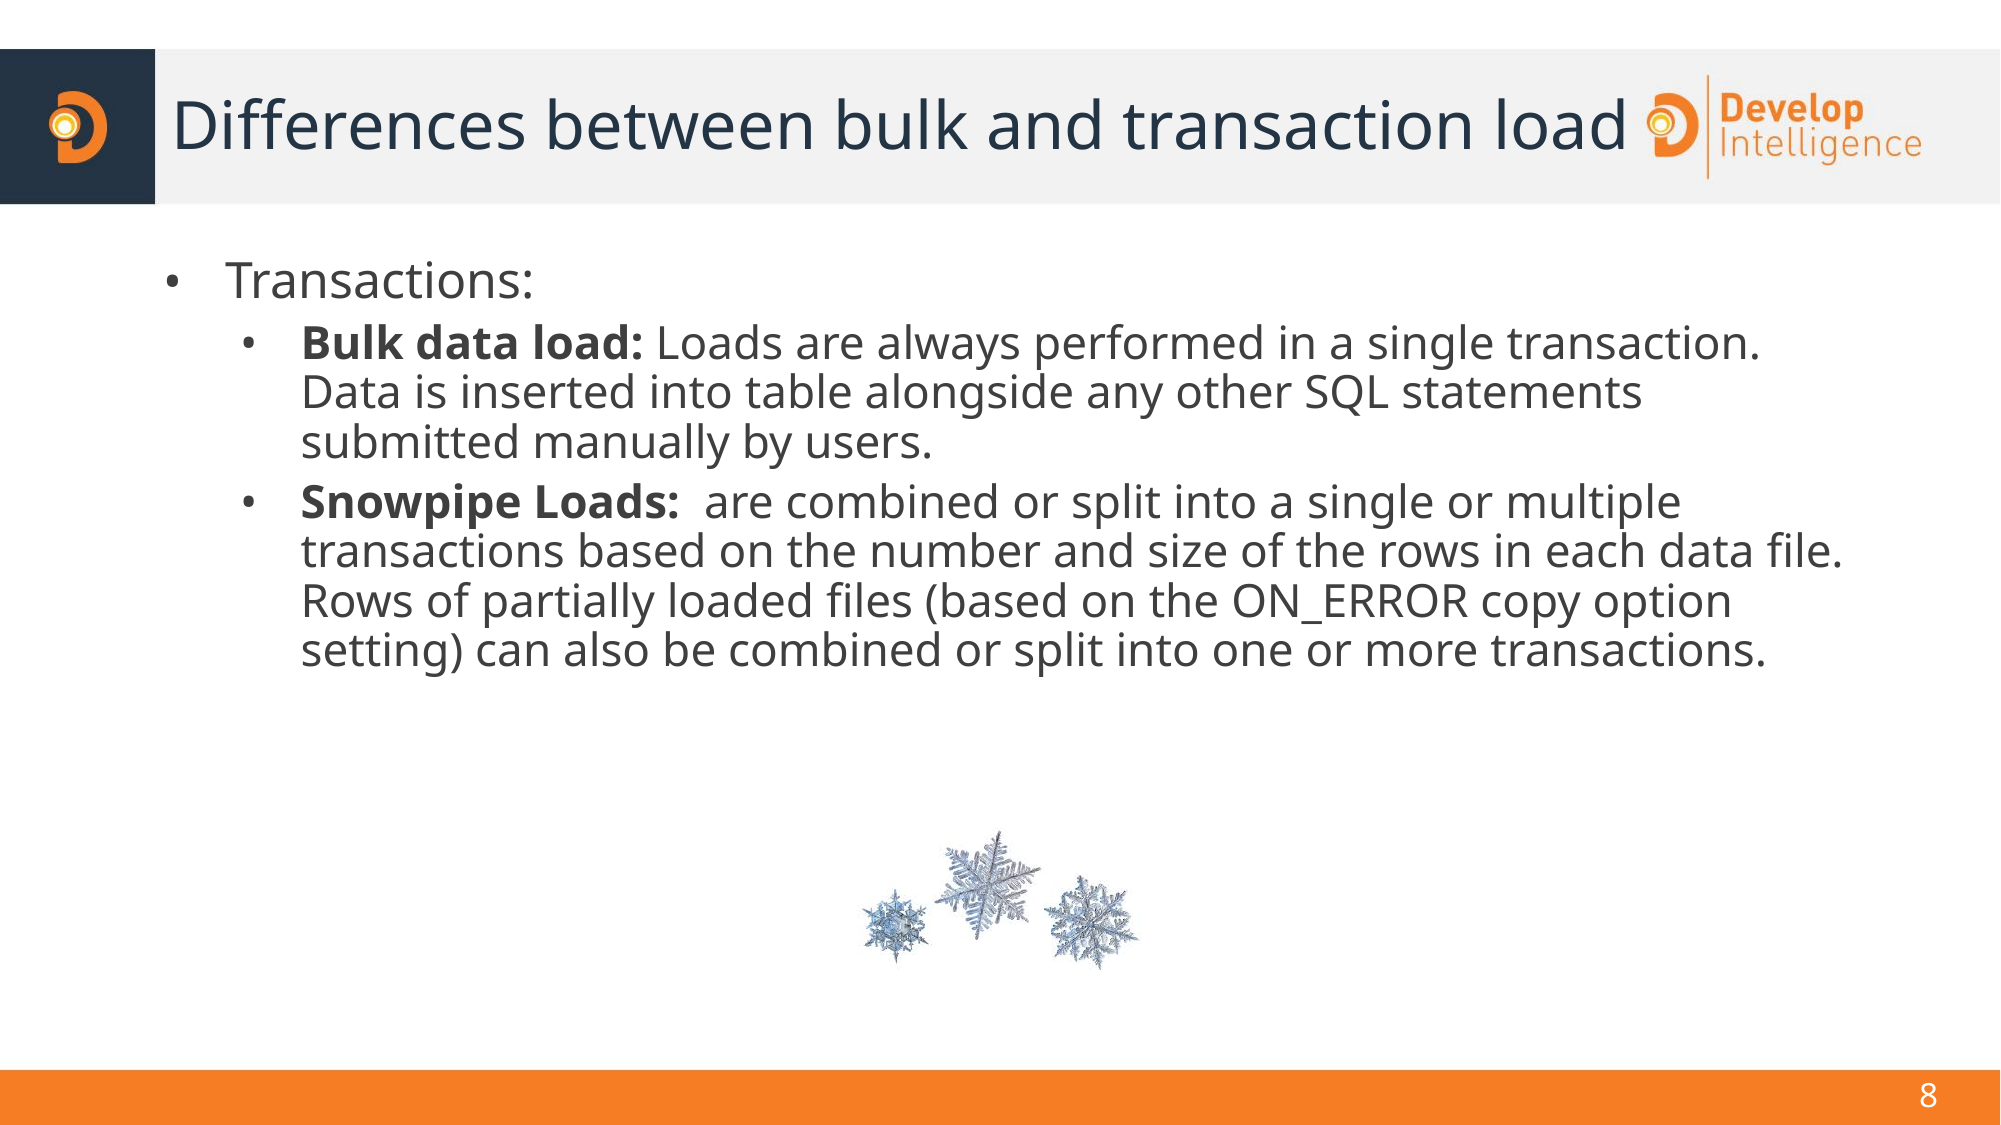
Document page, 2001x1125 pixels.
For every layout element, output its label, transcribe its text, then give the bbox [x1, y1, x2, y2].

slide_number 8 [1860, 1072, 1998, 1122]
list Transactions: Bulk data load: Loads are always performed in a single transaction. Data is inserted into table alongside any other SQL statements submitted manually by users. Snowpipe Loads: are combined or split into a single or multiple transactions based on the number and size of the rows in each data file. Rows of partially loaded files (based on the ON_ERROR copy option setting) can also be combined or split into one or more transactions. [135, 248, 1861, 1016]
title Differences between bulk and transaction load [156, 53, 1999, 203]
picture [0, 0, 2001, 1125]
